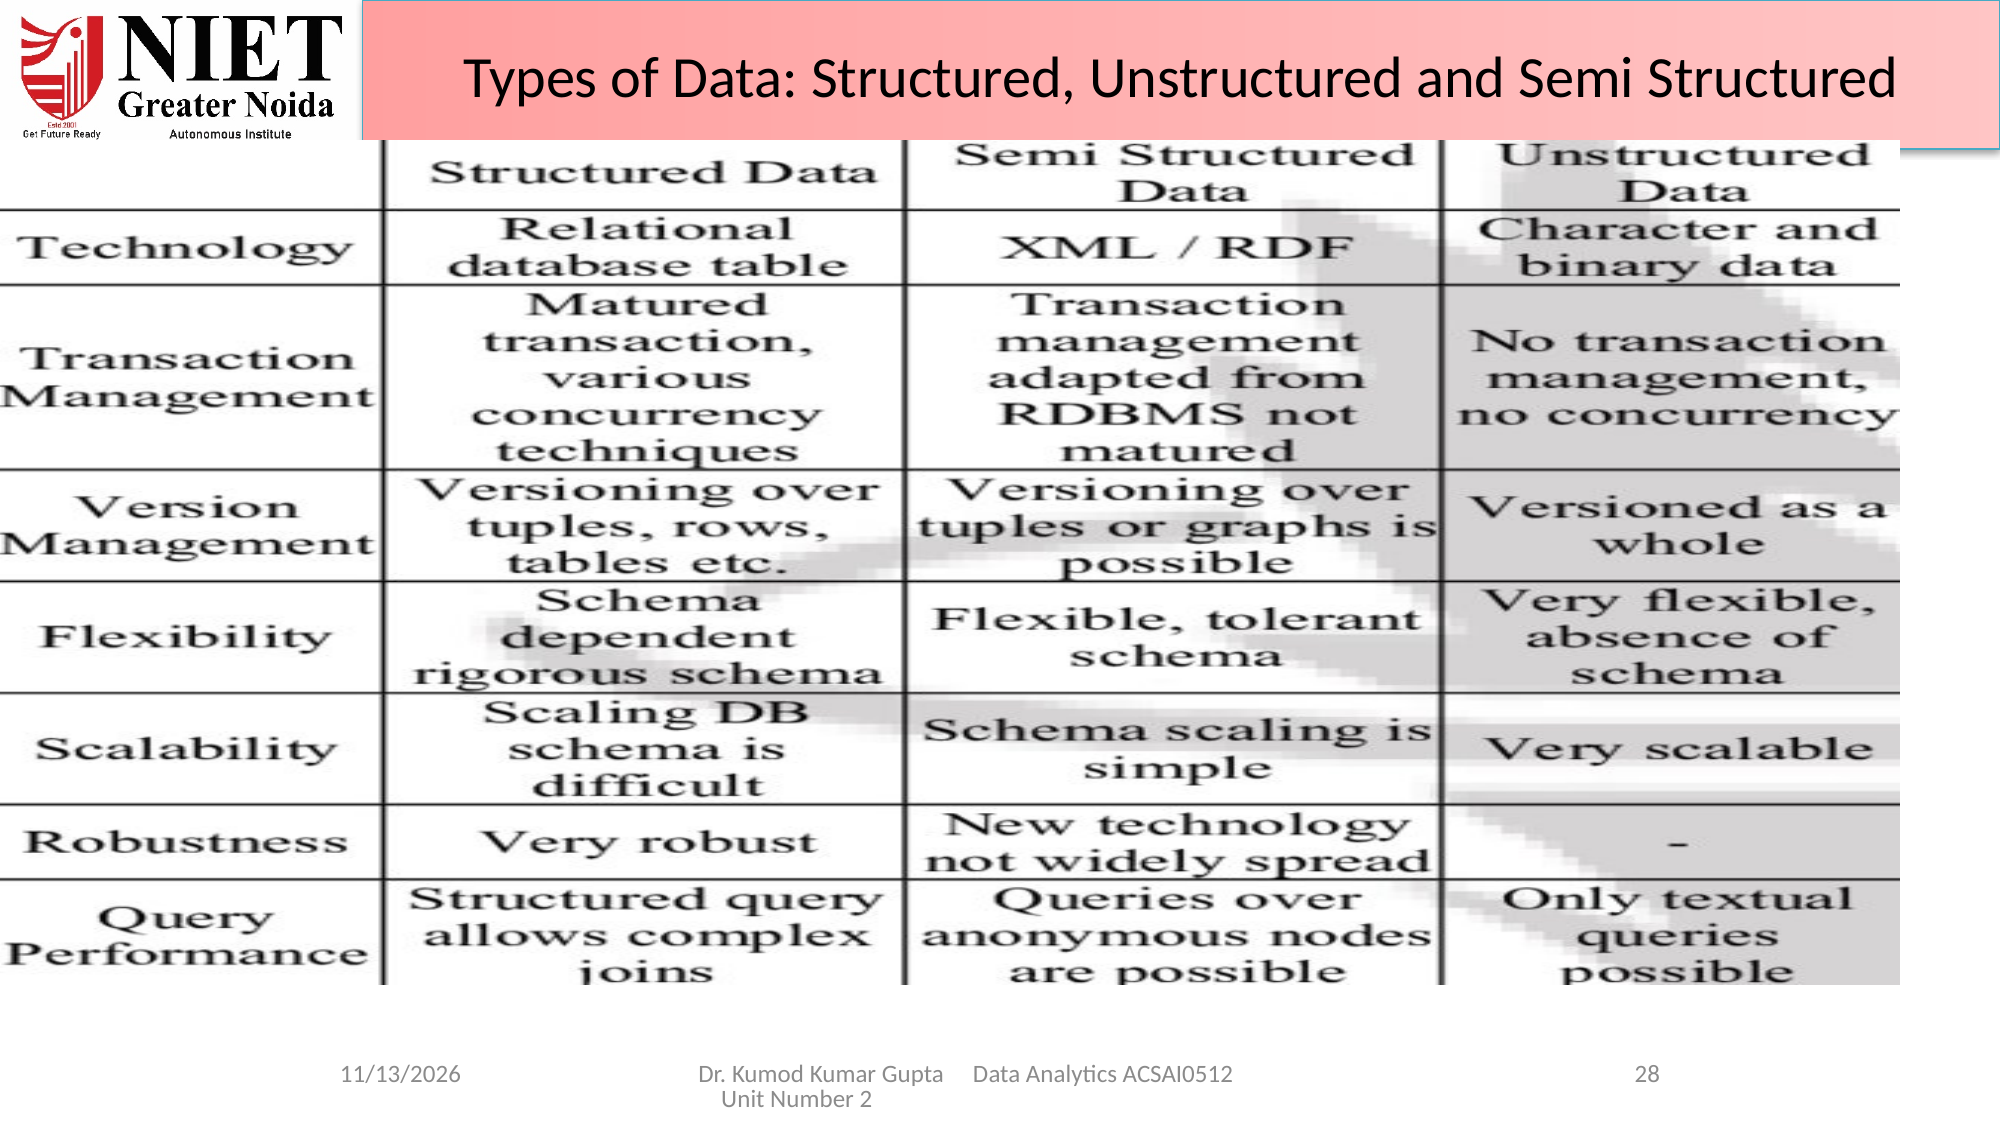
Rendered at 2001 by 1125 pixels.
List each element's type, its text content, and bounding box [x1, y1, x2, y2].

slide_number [324, 1042, 675, 1103]
picture [0, 0, 1901, 985]
slide_number 28 [1325, 1042, 1675, 1103]
footer Dr. Kumod Kumar Gupta Data Analytics ACSAI0512 Unit Number 2 [683, 1042, 1317, 1103]
text_box Types of Data: Structured, Unstructured and Semi Structured [363, 0, 2000, 150]
